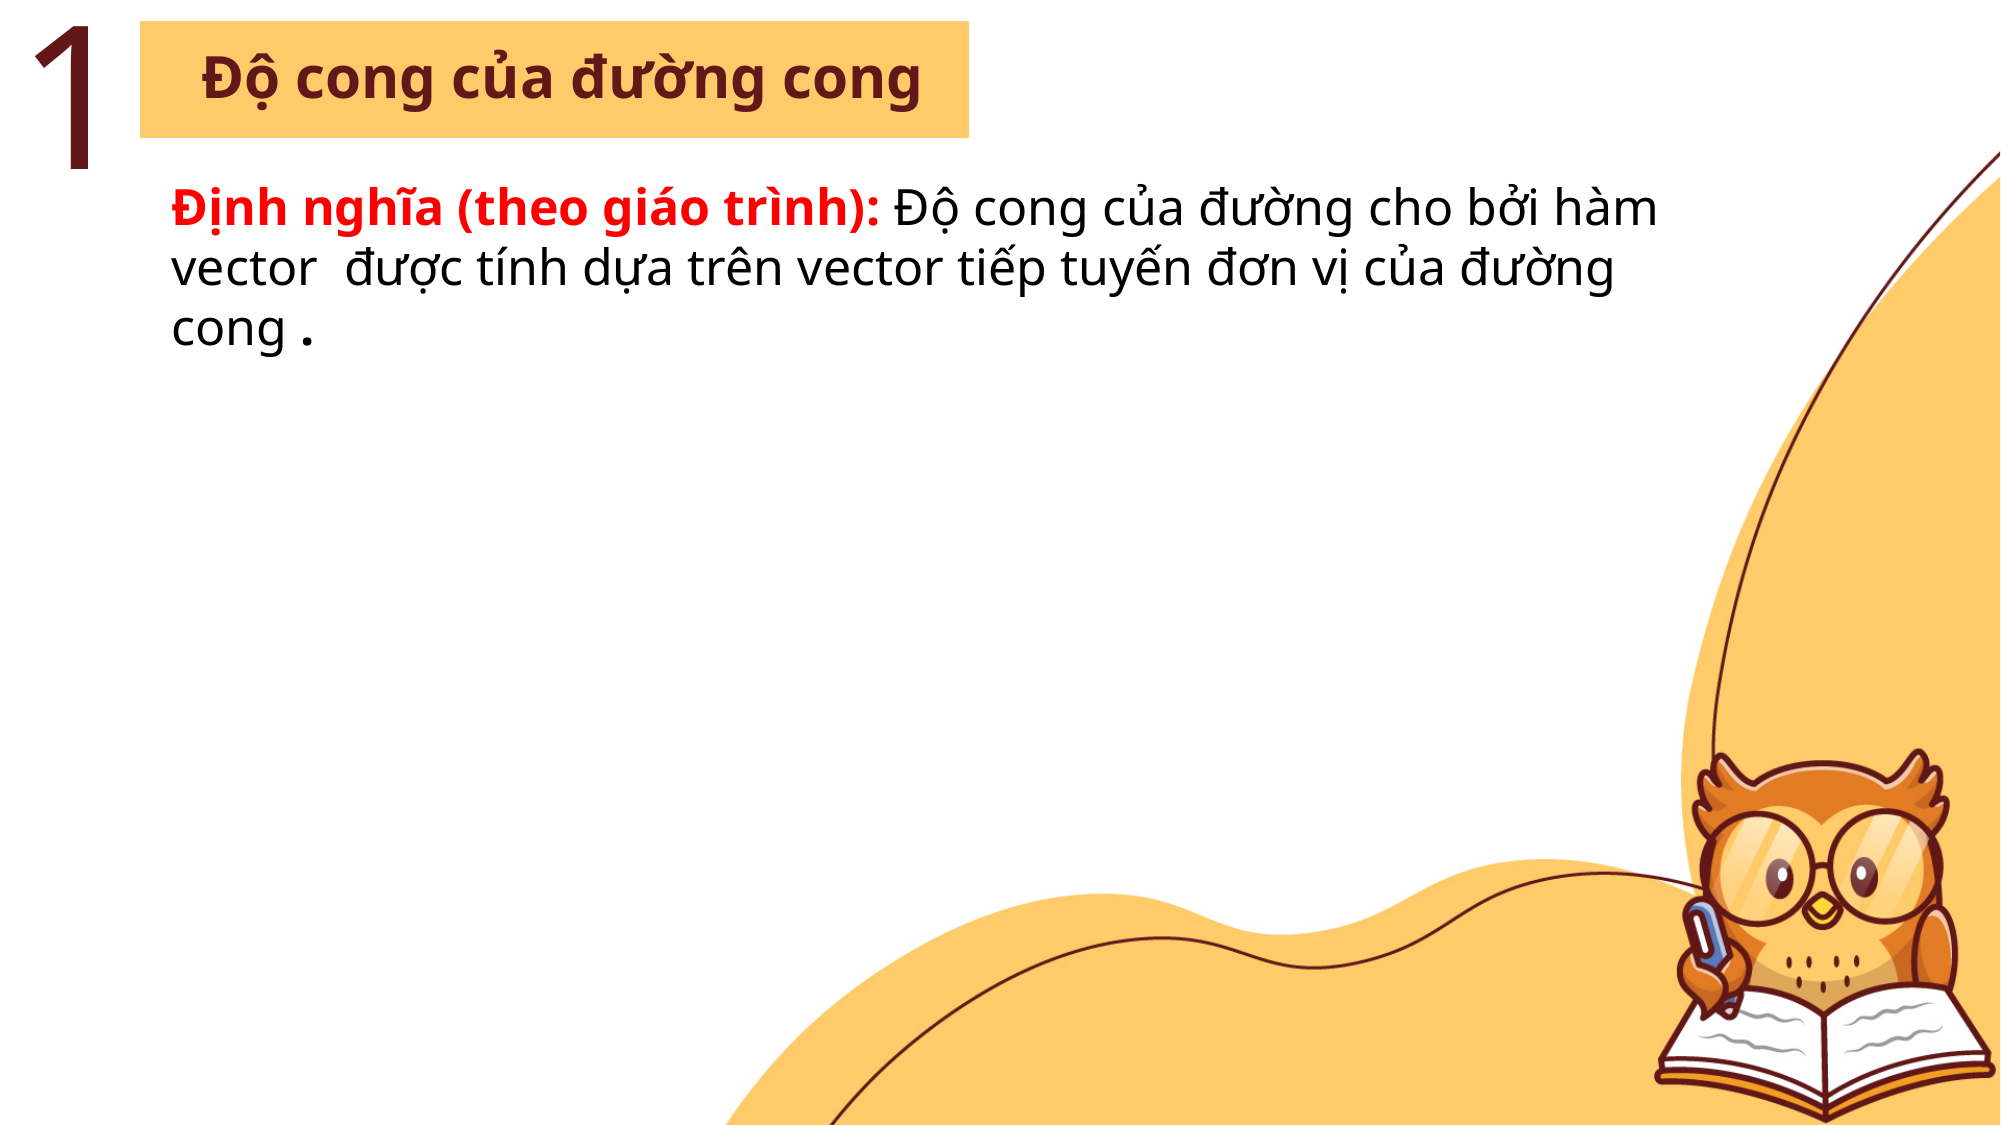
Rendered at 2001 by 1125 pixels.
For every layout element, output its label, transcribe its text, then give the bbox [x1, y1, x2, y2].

picture [183, 197, 197, 219]
picture [0, 0, 2001, 1125]
picture [568, 203, 579, 219]
picture [344, 203, 355, 220]
text_box [147, 21, 969, 138]
picture [424, 212, 433, 220]
picture [539, 203, 549, 208]
text_box Độ cong của đường cong [186, 33, 939, 118]
text_box 1 [2, 0, 147, 217]
picture [689, 203, 700, 219]
picture [659, 212, 668, 220]
text_box [118, 49, 886, 197]
picture [612, 203, 623, 220]
